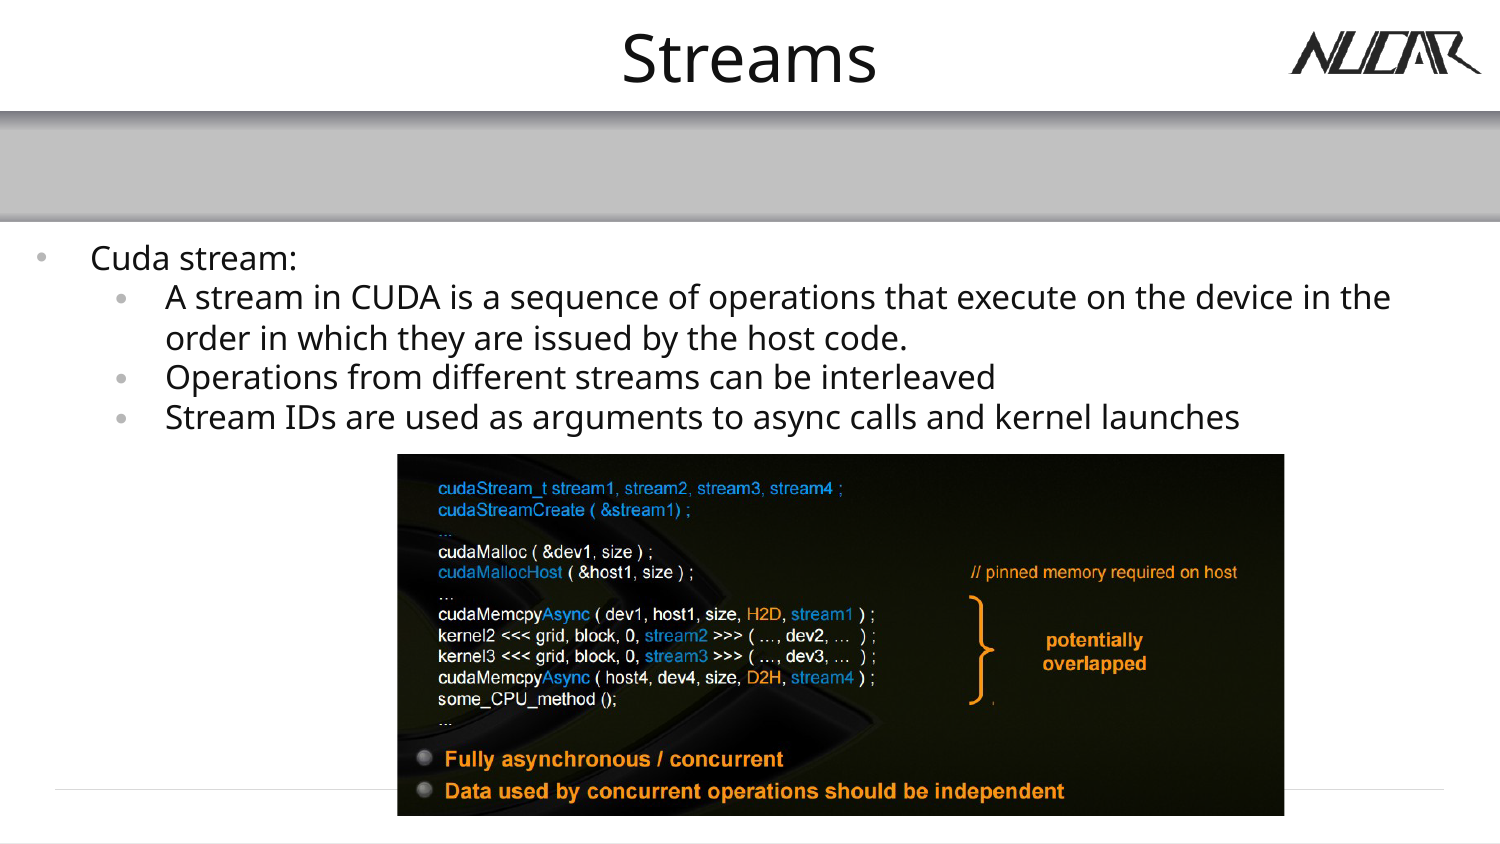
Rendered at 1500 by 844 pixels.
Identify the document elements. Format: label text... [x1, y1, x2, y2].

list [396, 453, 1285, 816]
title Streams [97, 0, 1403, 111]
list Cuda stream: A stream in CUDA is a sequence of operations that execute on the device in the order in which they are issued by the host code. Operations from different streams can be interleaved Stream IDs are used as arguments to async calls and kernel launches [0, 221, 1500, 735]
